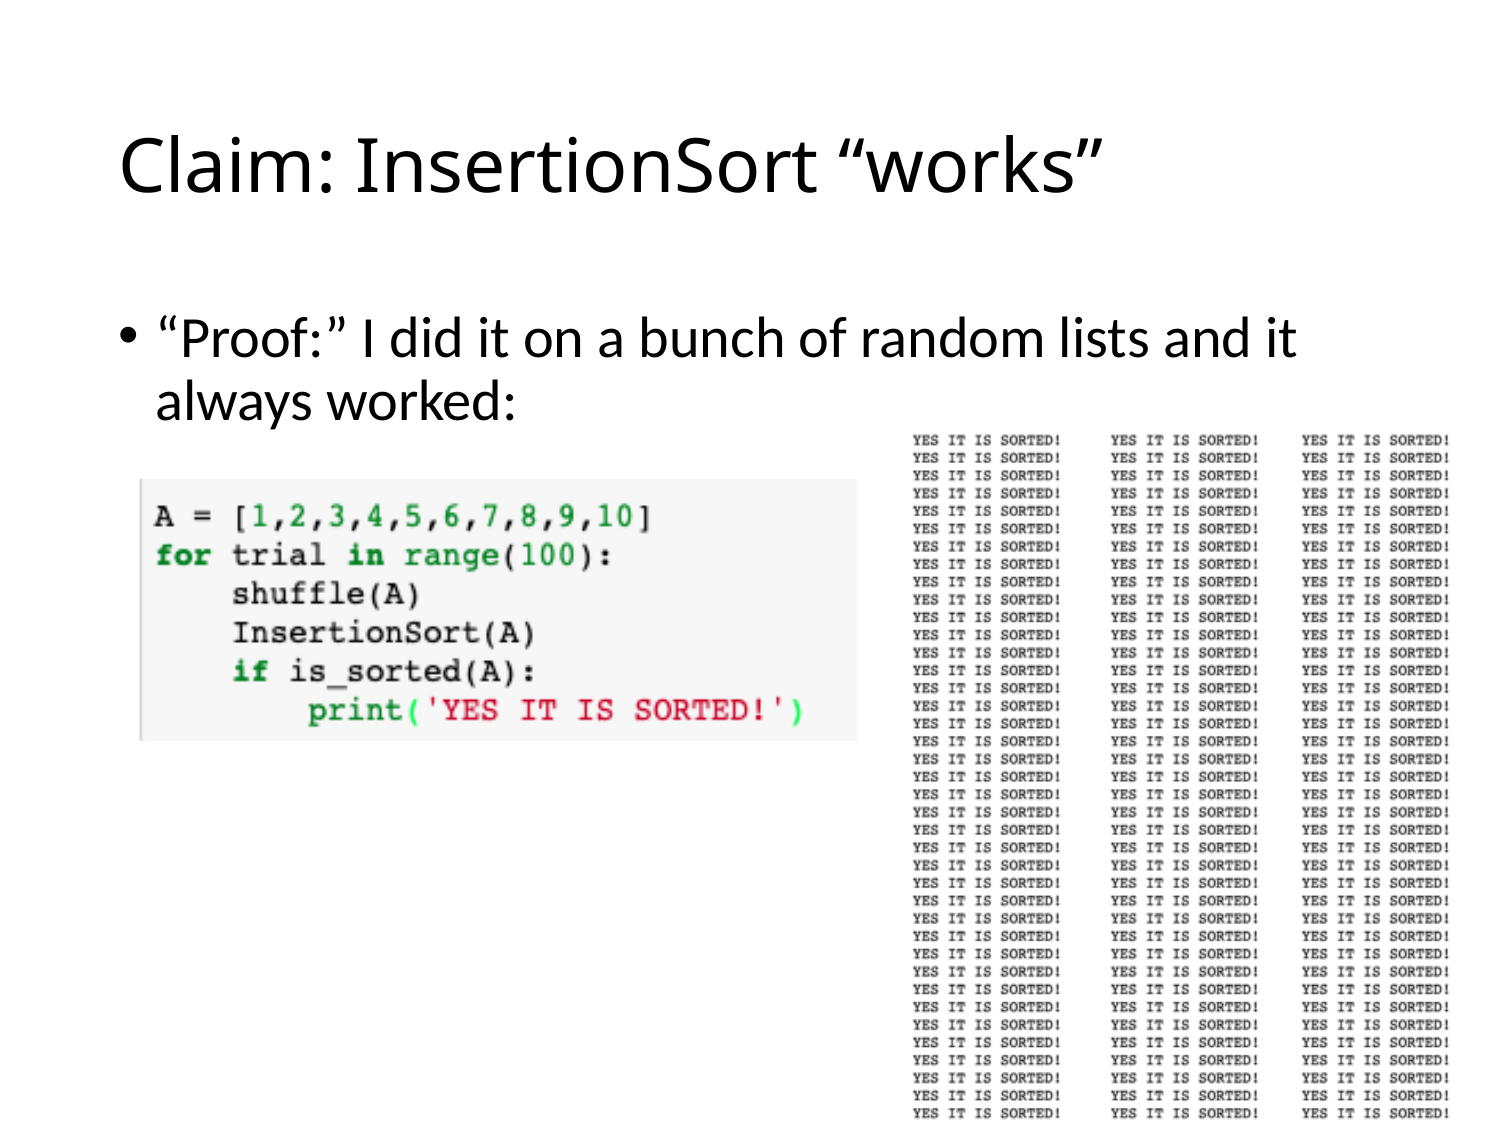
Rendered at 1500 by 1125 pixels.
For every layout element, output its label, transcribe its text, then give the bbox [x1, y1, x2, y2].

title Claim: InsertionSort “works” [103, 59, 1397, 278]
picture [1295, 427, 1473, 1125]
list “Proof:” I did it on a bunch of random lists and it always worked: [103, 299, 1397, 1014]
picture [138, 479, 857, 741]
picture [906, 427, 1084, 1125]
picture [1104, 427, 1282, 1125]
